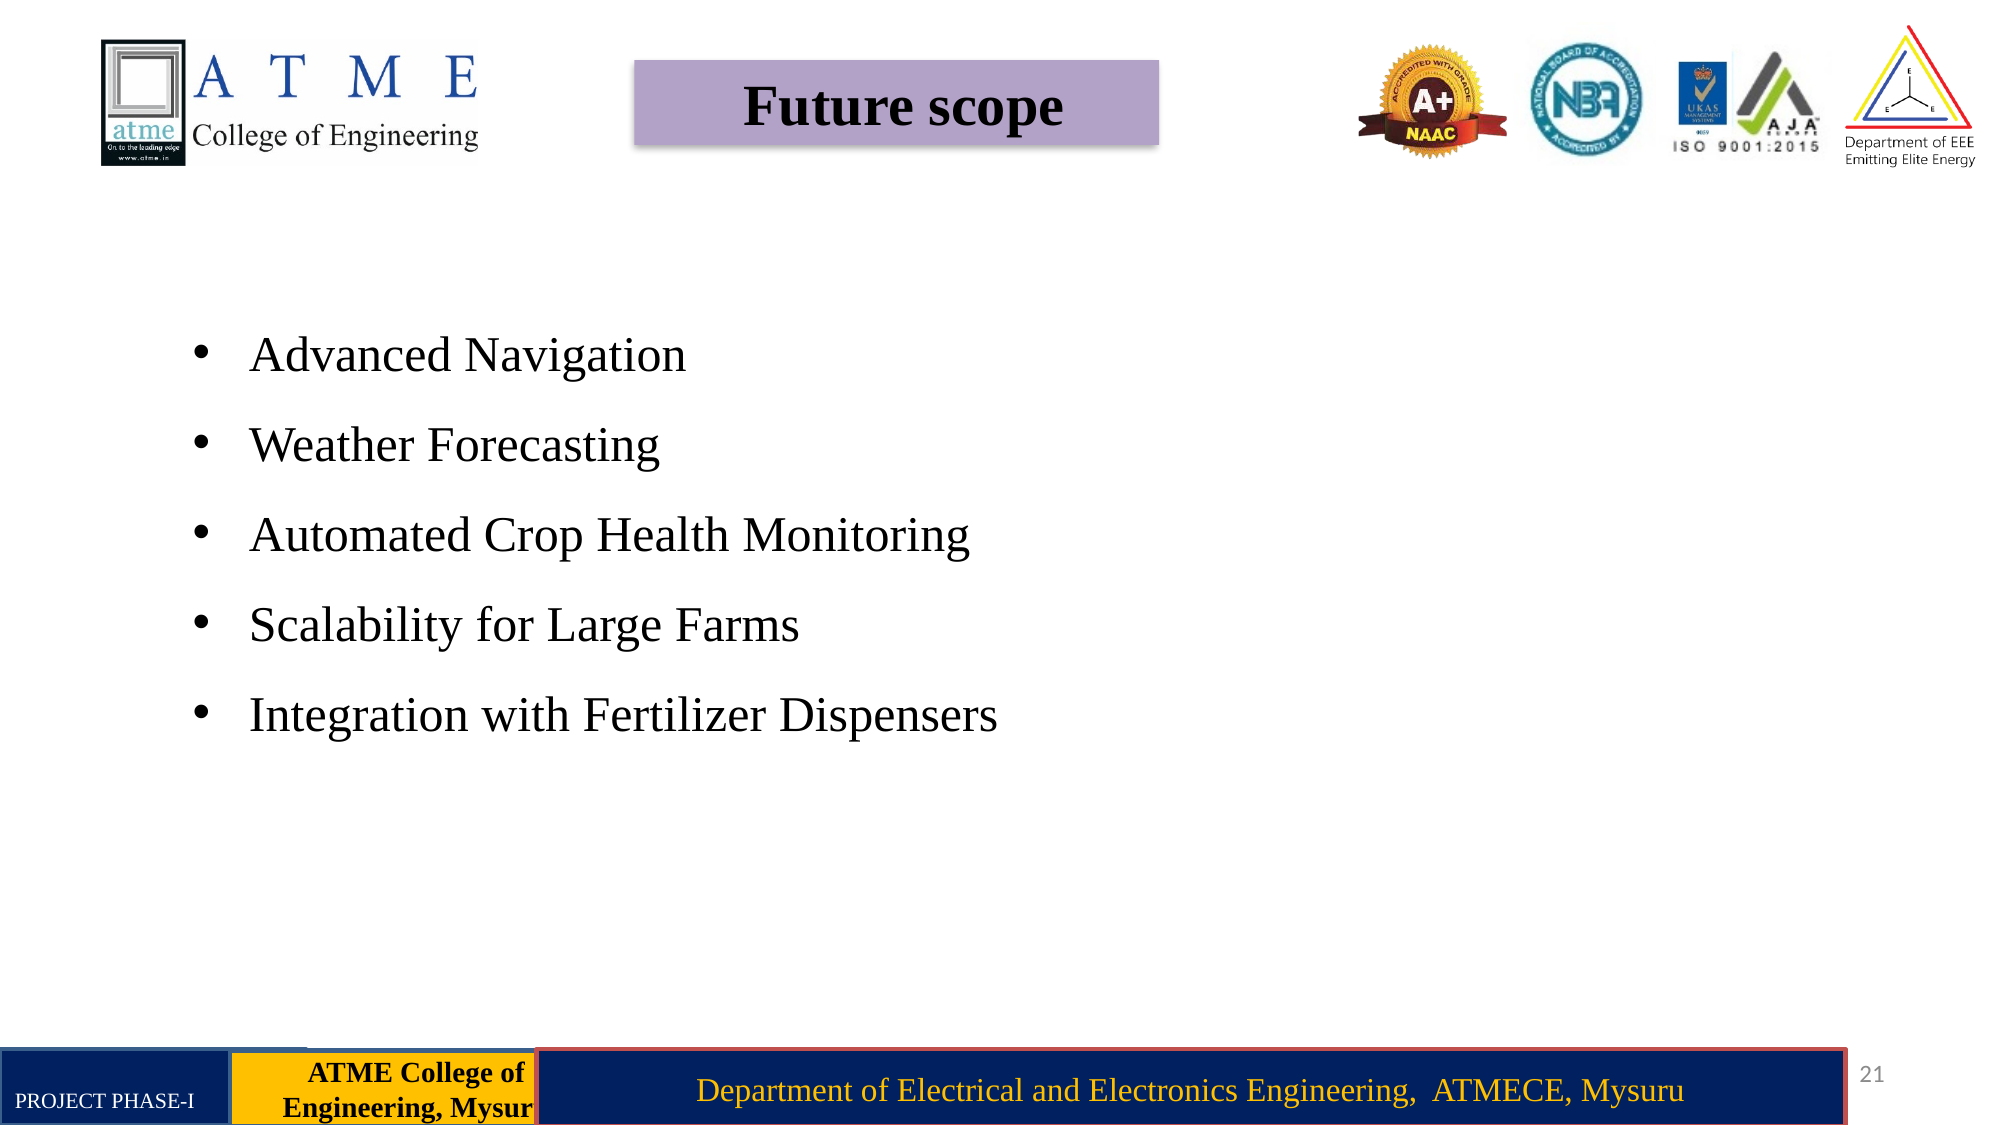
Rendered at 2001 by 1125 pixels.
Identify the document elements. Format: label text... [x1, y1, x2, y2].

footer Department of EEE, ATMECE,Mysuru [683, 1042, 1317, 1047]
slide_number 21 [1433, 1042, 1900, 1103]
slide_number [99, 1042, 567, 1048]
text_box Department of Electrical and Electronics Engineering, ATMECE, Mysuru [534, 1047, 1848, 1125]
list Advanced Navigation Weather Forecasting Automated Crop Health Monitoring Scalability for Large Farms Integration with Fertilizer Dispensers [177, 201, 1677, 854]
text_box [101, 20, 1980, 178]
text_box ATME College of Engineering, Mysuru [228, 1048, 534, 1125]
text_box PROJECT PHASE-I [0, 1047, 308, 1125]
